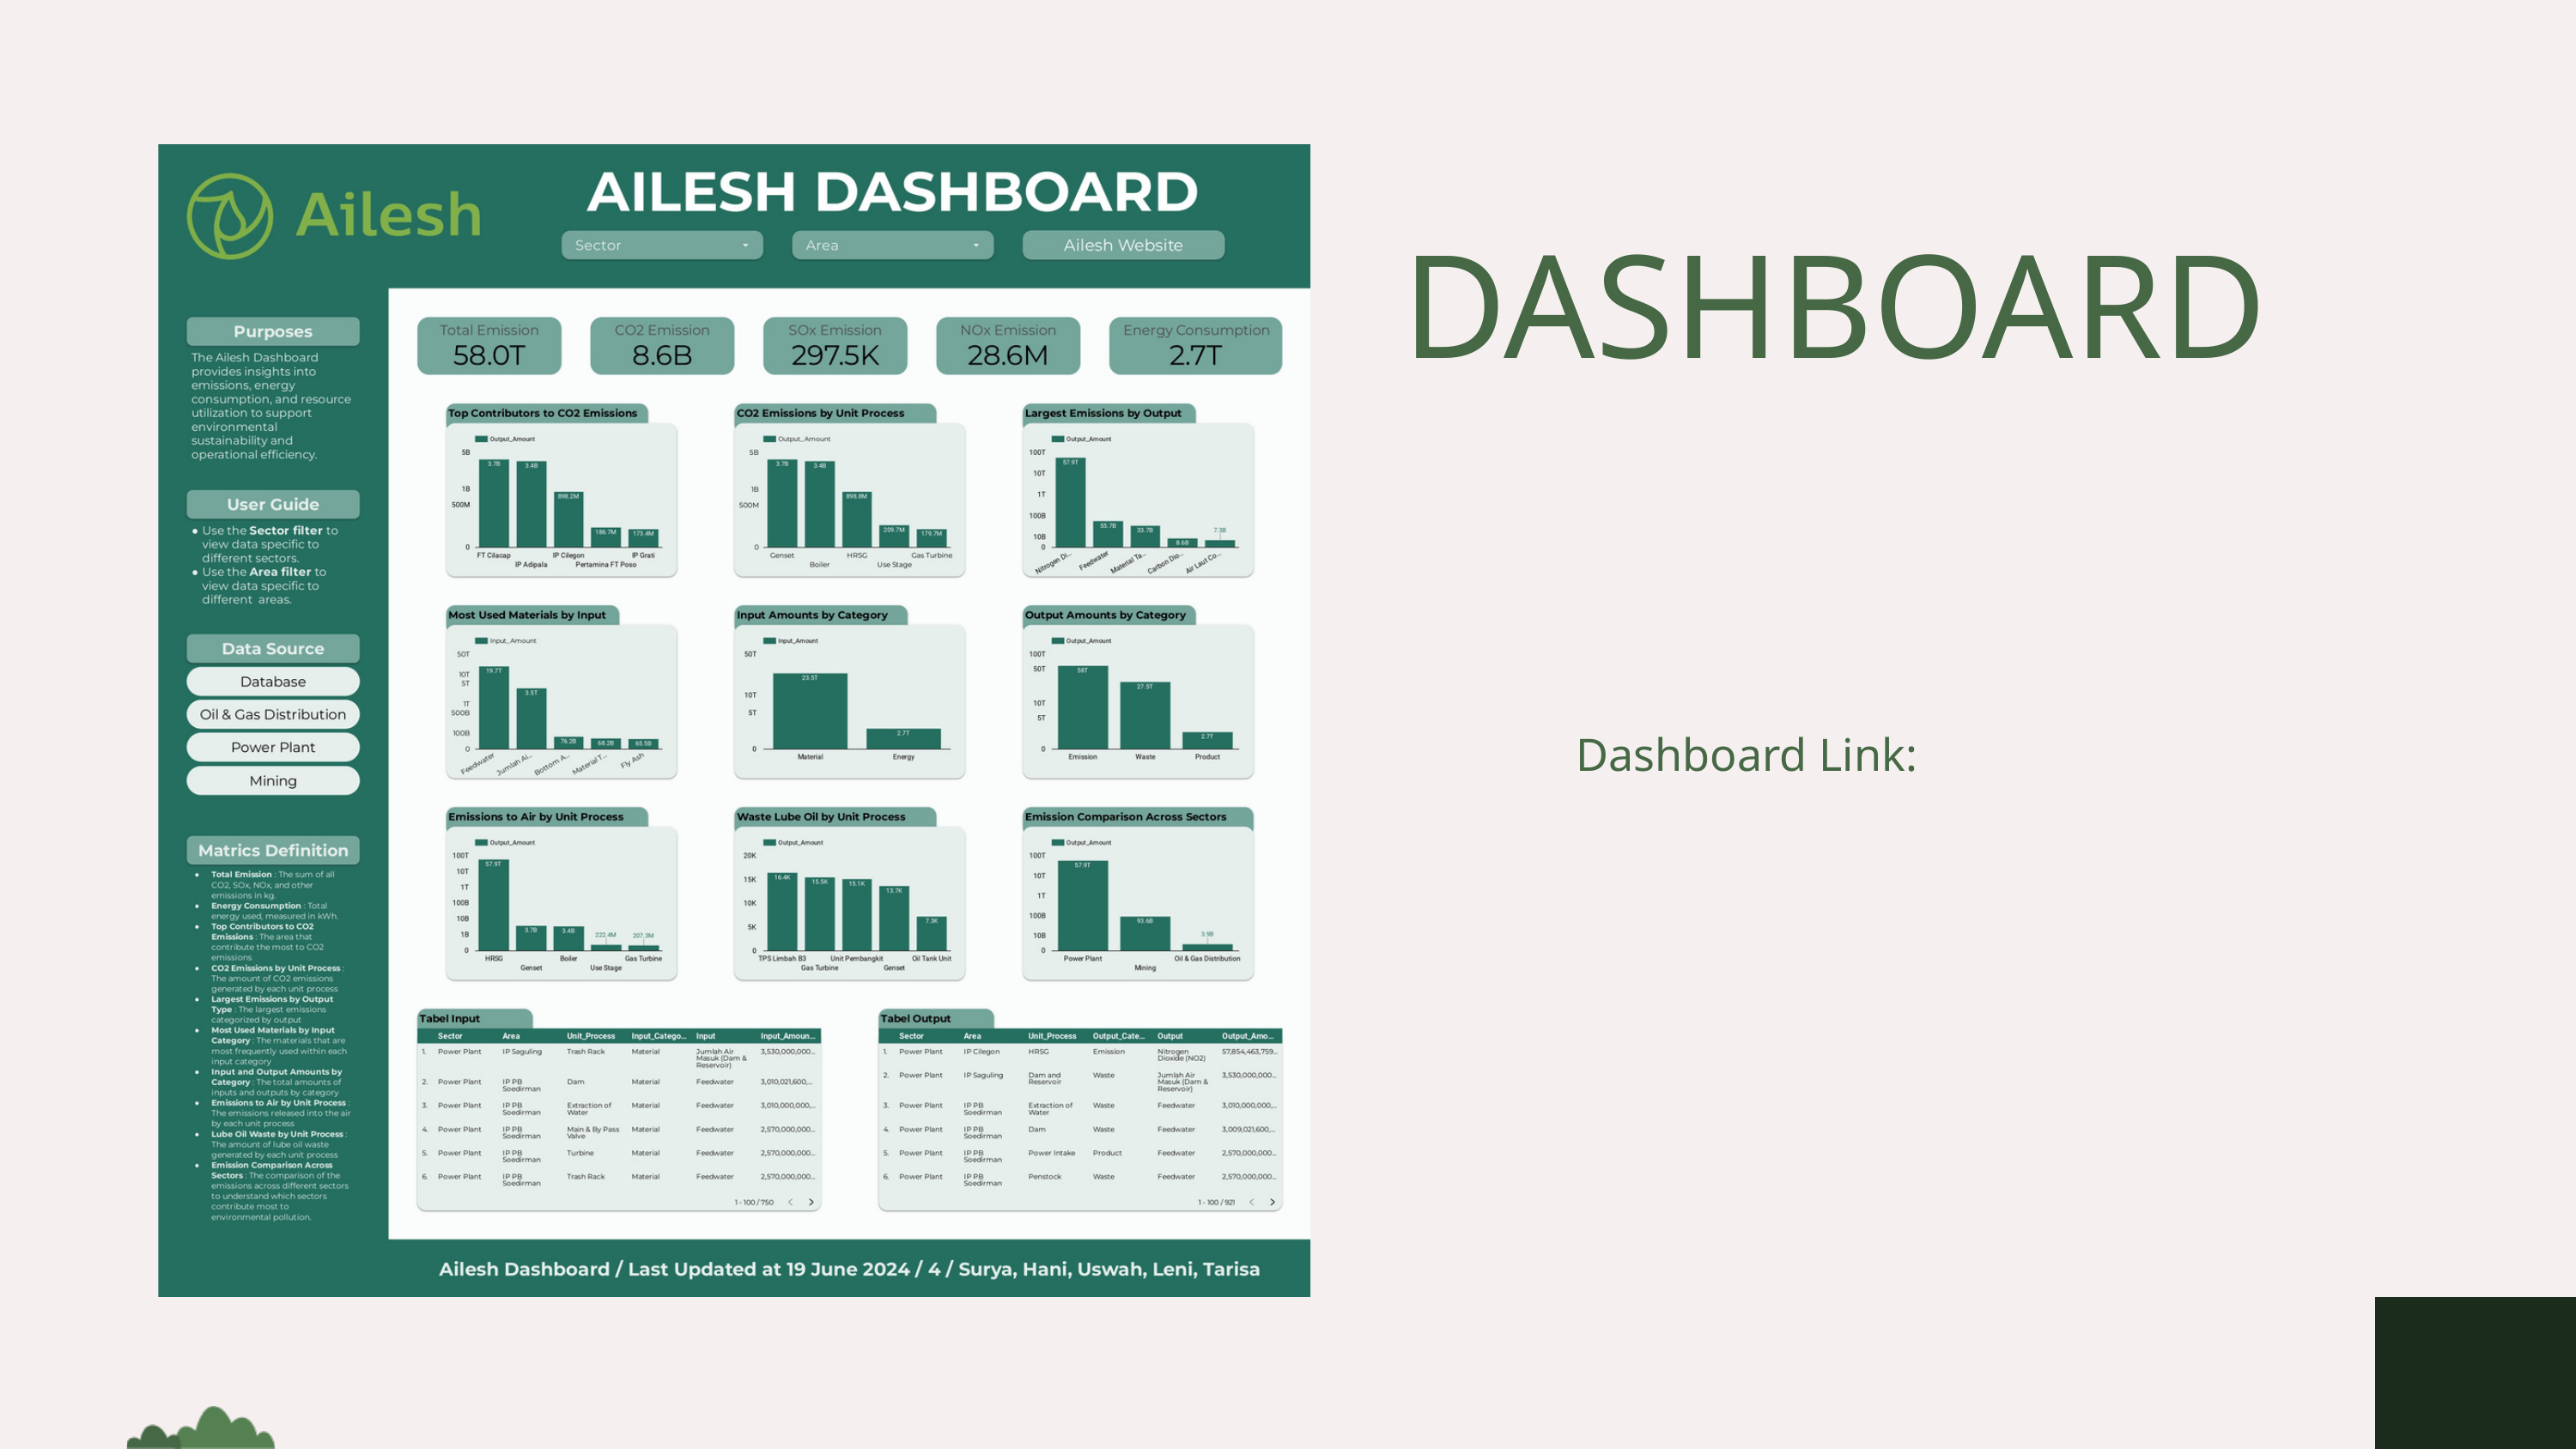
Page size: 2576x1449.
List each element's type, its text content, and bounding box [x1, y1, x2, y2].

text_box [126, 1406, 276, 1449]
text_box [158, 144, 1311, 1297]
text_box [2374, 1296, 2576, 1449]
text_box Dashboard Link: [1570, 726, 1923, 780]
text_box DASHBOARD [1402, 215, 2352, 387]
